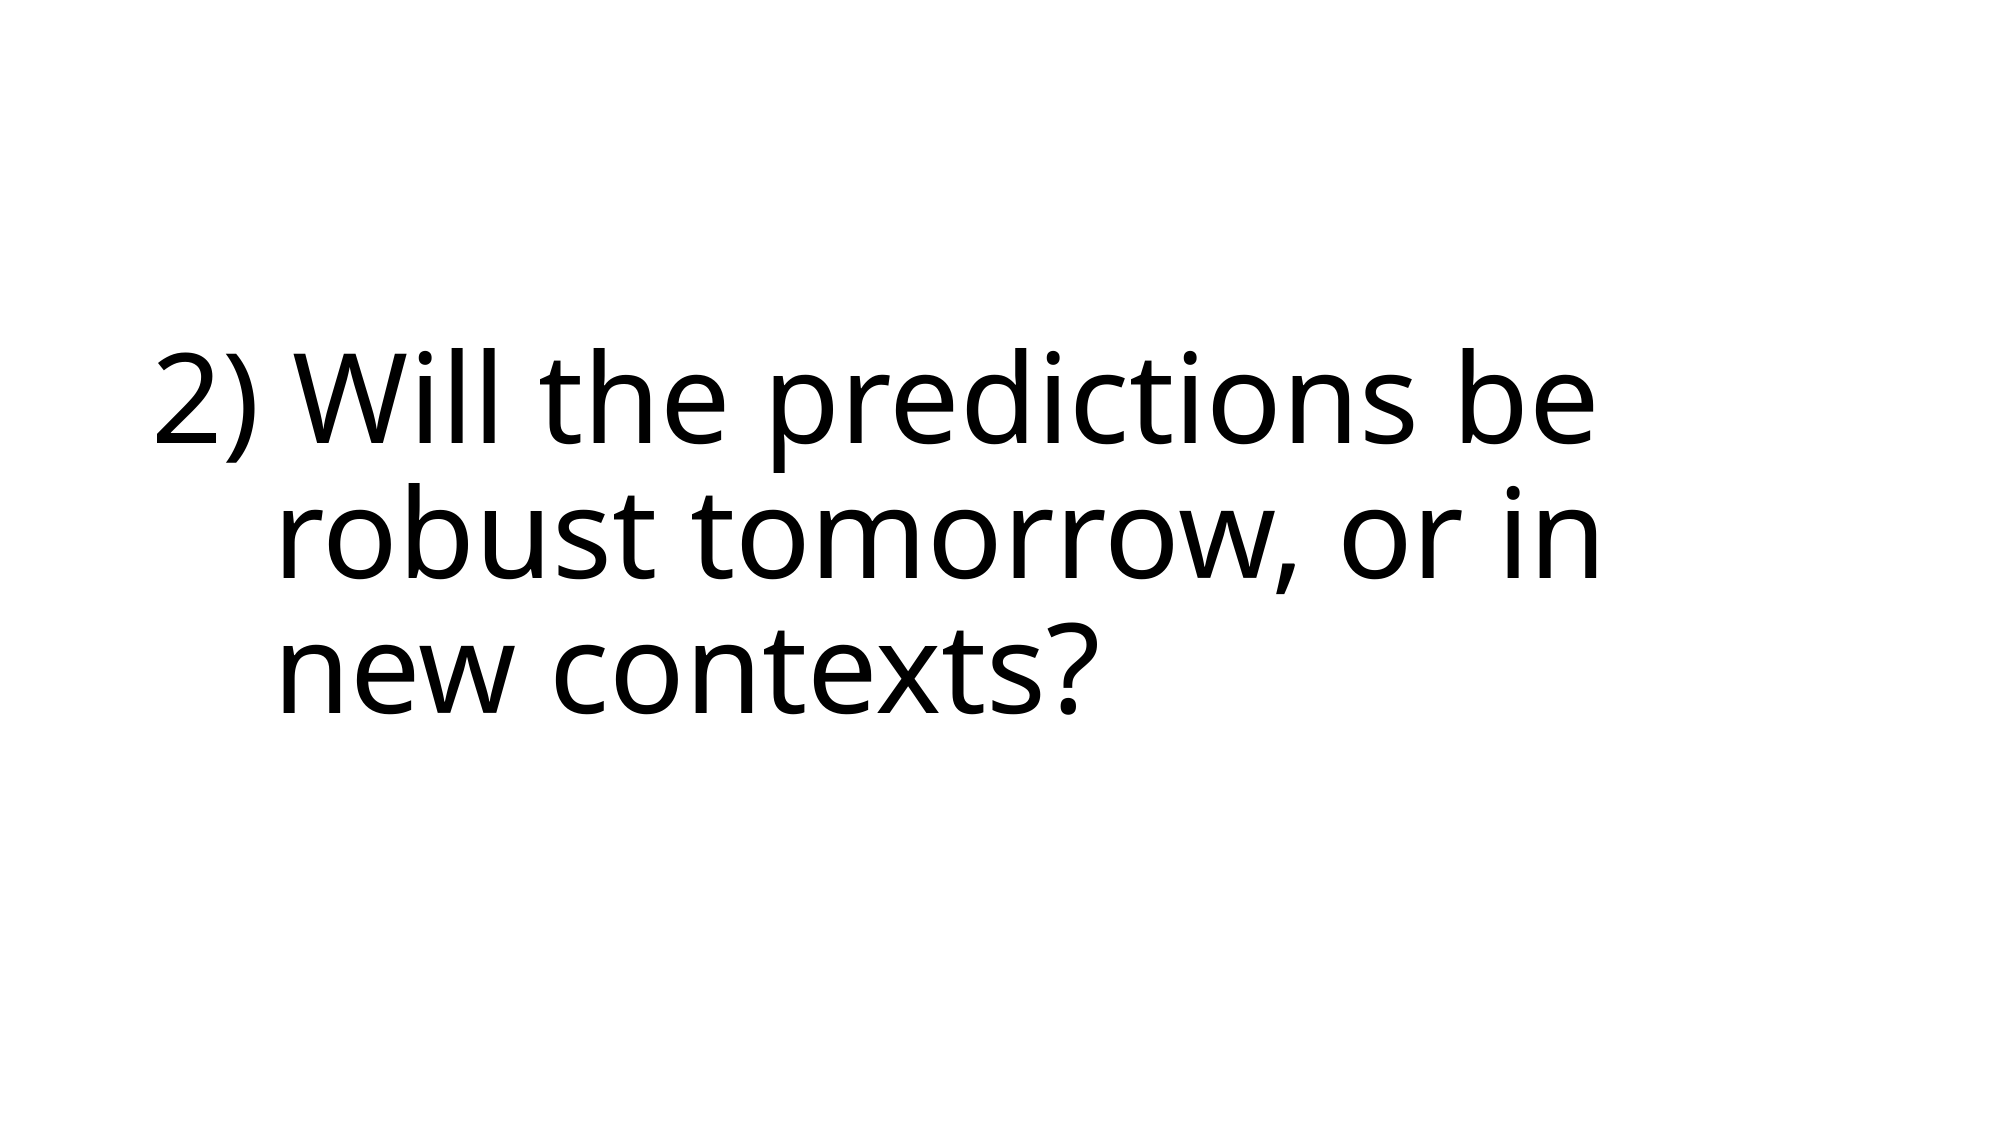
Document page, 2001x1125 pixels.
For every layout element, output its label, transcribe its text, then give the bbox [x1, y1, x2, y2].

title 2) Will the predictions be robust tomorrow, or in new contexts? [136, 280, 1862, 749]
